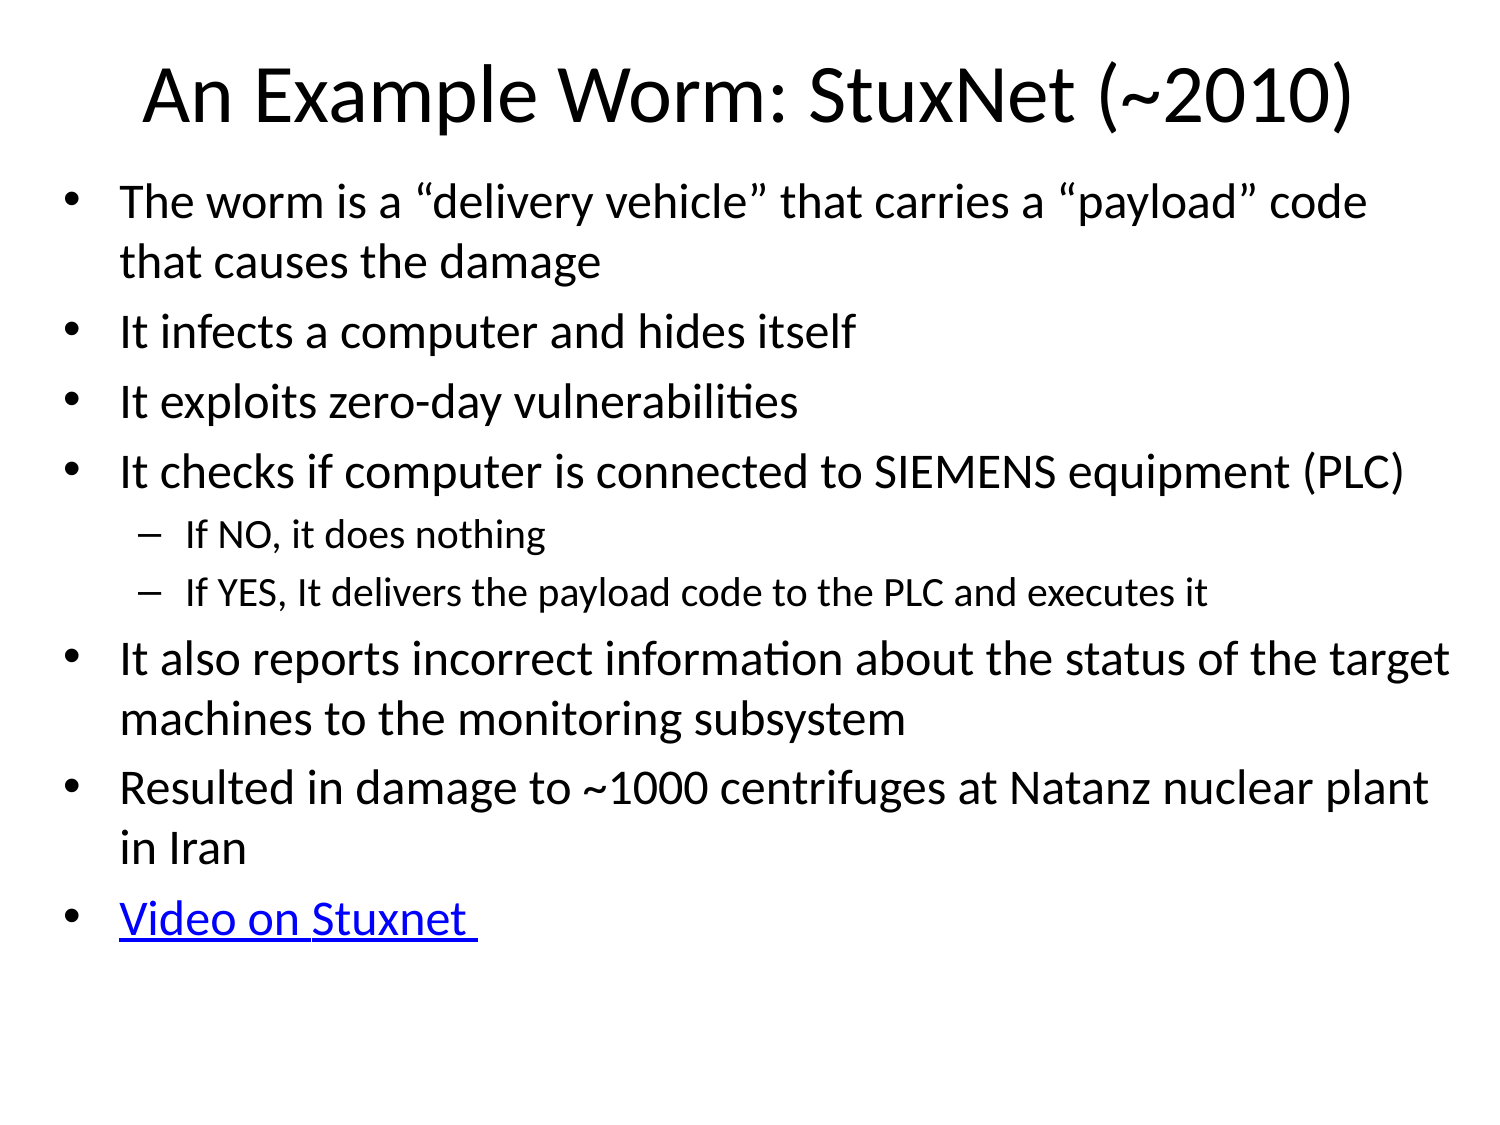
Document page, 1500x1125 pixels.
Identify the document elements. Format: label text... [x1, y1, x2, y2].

list The worm is a “delivery vehicle” that carries a “payload” code that causes the damage It infects a computer and hides itself It exploits zero-day vulnerabilities It checks if computer is connected to SIEMENS equipment (PLC) If NO, it does nothing If YES, It delivers the payload code to the PLC and executes it It also reports incorrect information about the status of the target machines to the monitoring subsystem Resulted in damage to ~1000 centrifuges at Natanz nuclear plant in Iran Video on Stuxnet [29, 160, 1471, 976]
title An Example Worm: StuxNet (~2010) [75, 30, 1425, 147]
